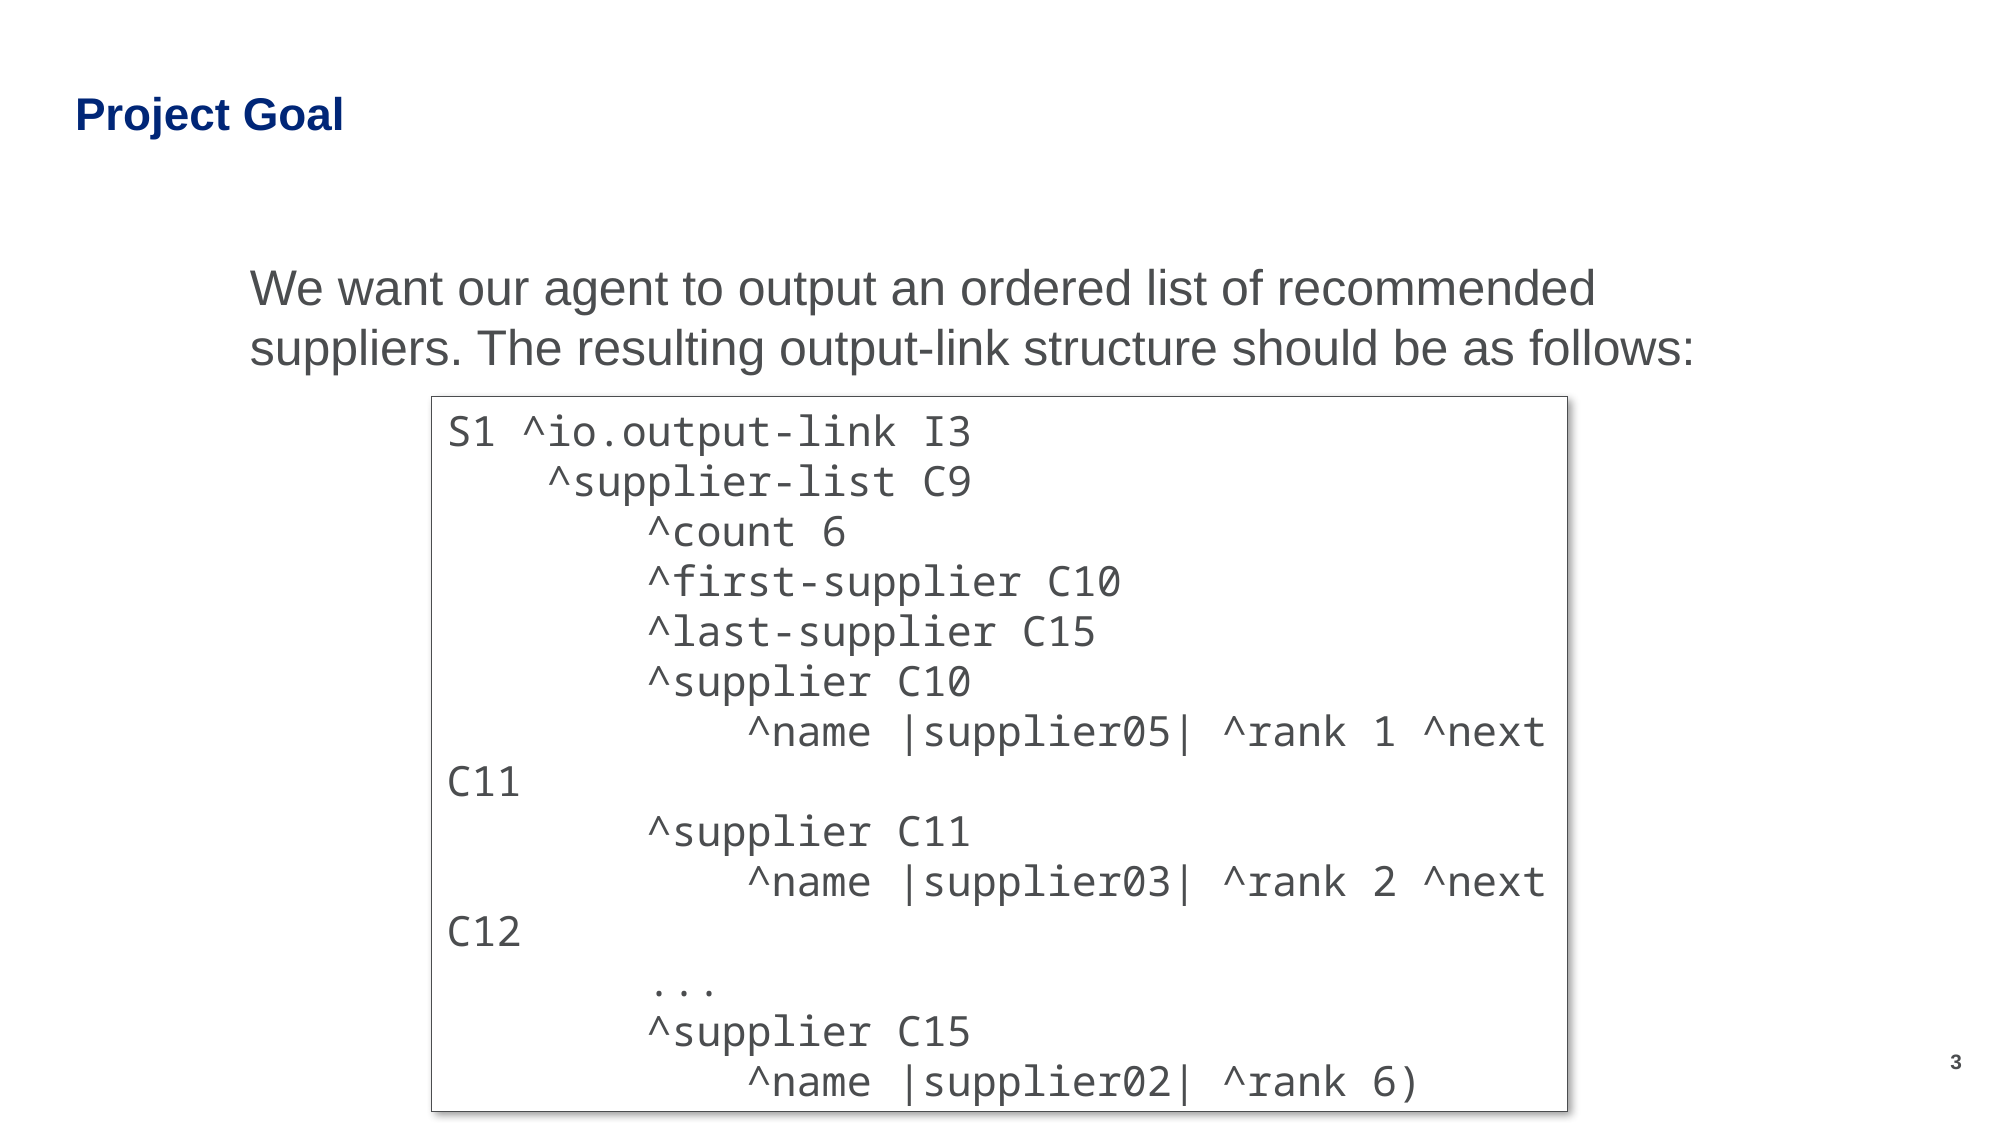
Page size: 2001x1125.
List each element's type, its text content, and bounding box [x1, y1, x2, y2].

text_box S1 ^io.output-link I3 ^supplier-list C9 ^count 6 ^first-supplier C10 ^last-supplier C15 ^supplier C10 ^name |supplier05| ^rank 1 ^next C11 ^supplier C11 ^name |supplier03| ^rank 2 ^next C12 ... ^supplier C15 ^name |supplier02| ^rank 6) [431, 396, 1568, 1112]
title Project Goal [75, 91, 1650, 142]
list We want our agent to output an ordered list of recommended suppliers. The resulting output-link structure should be as follows: [249, 255, 1750, 437]
